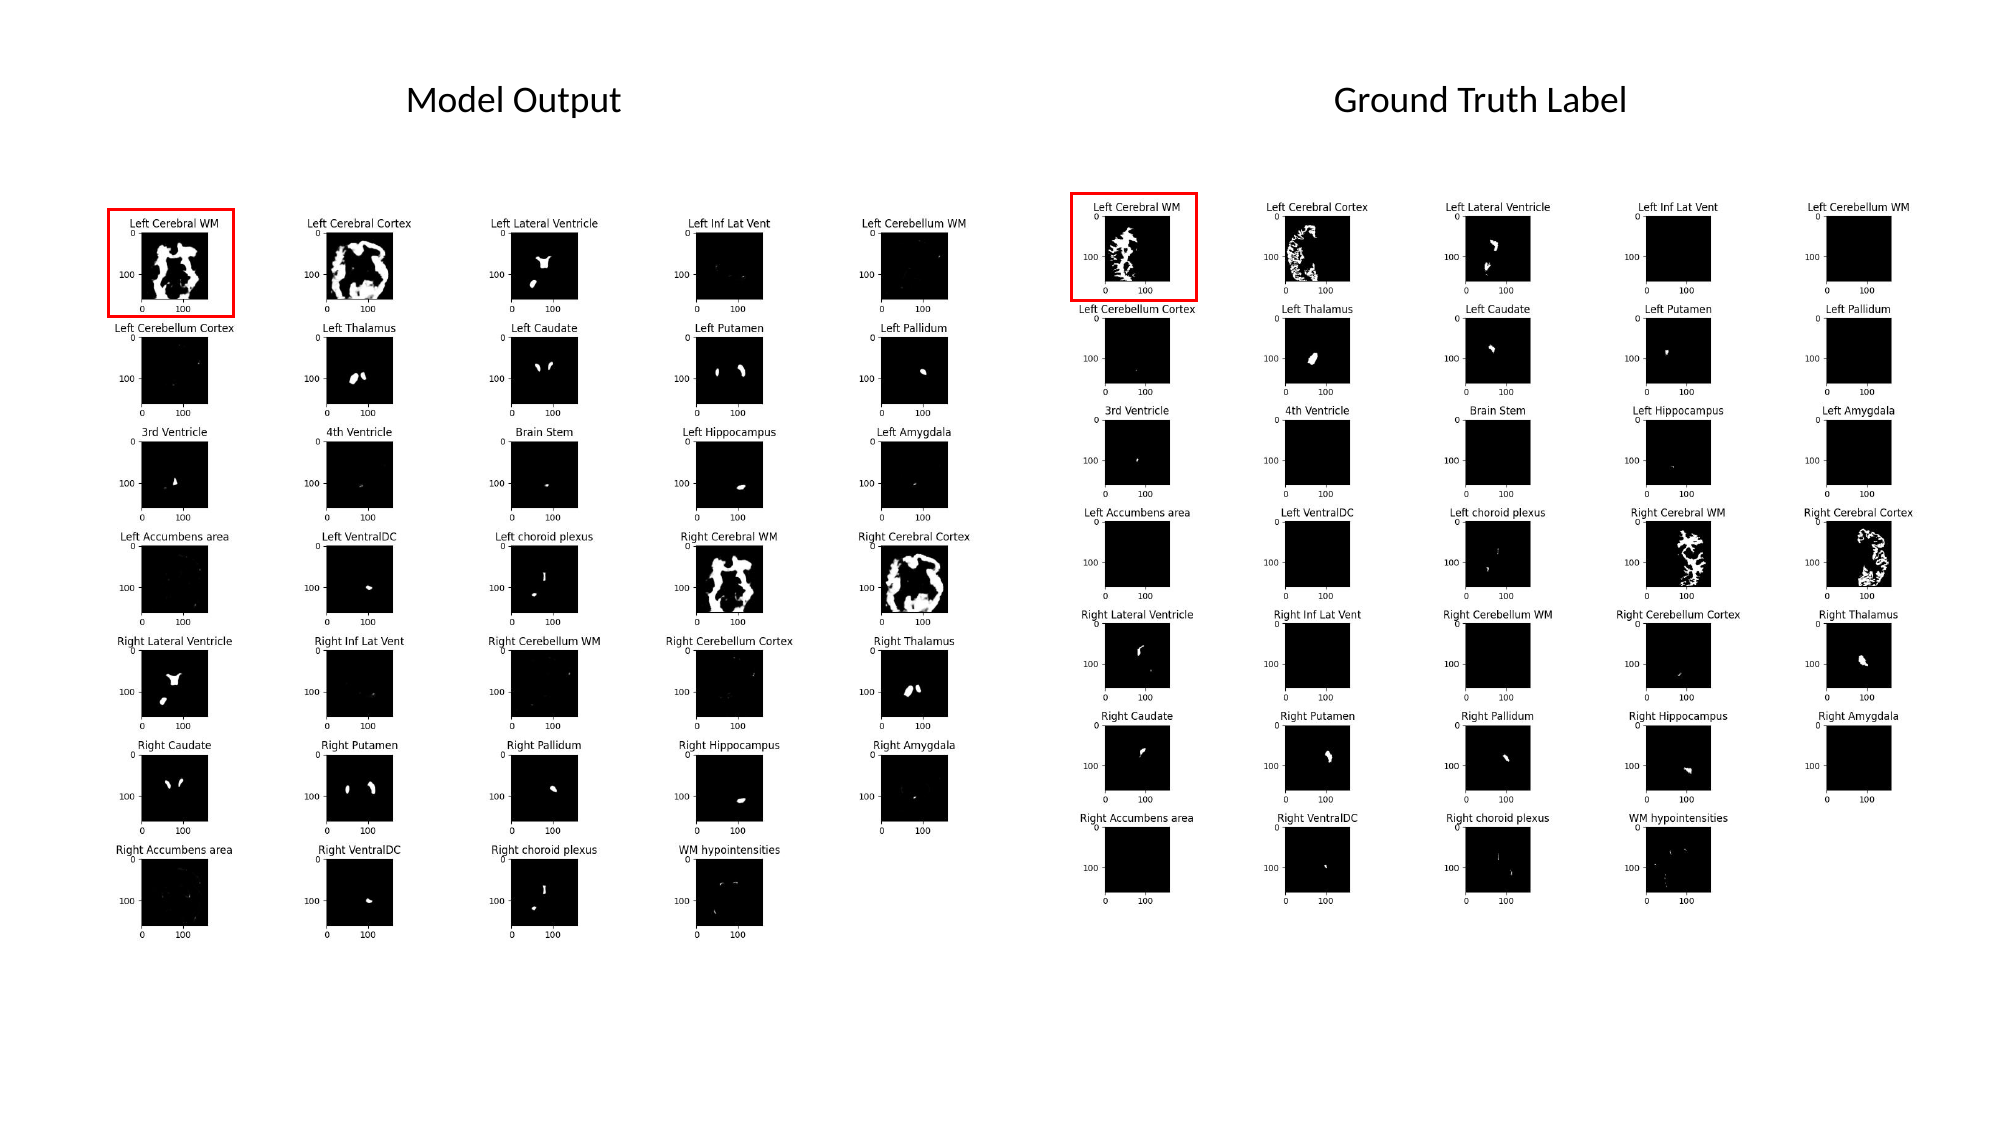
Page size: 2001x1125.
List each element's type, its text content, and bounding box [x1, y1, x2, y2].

text_box Model Output [295, 67, 733, 127]
picture [77, 209, 1011, 963]
picture [1042, 193, 1953, 947]
text_box Ground Truth Label [1262, 67, 1699, 127]
